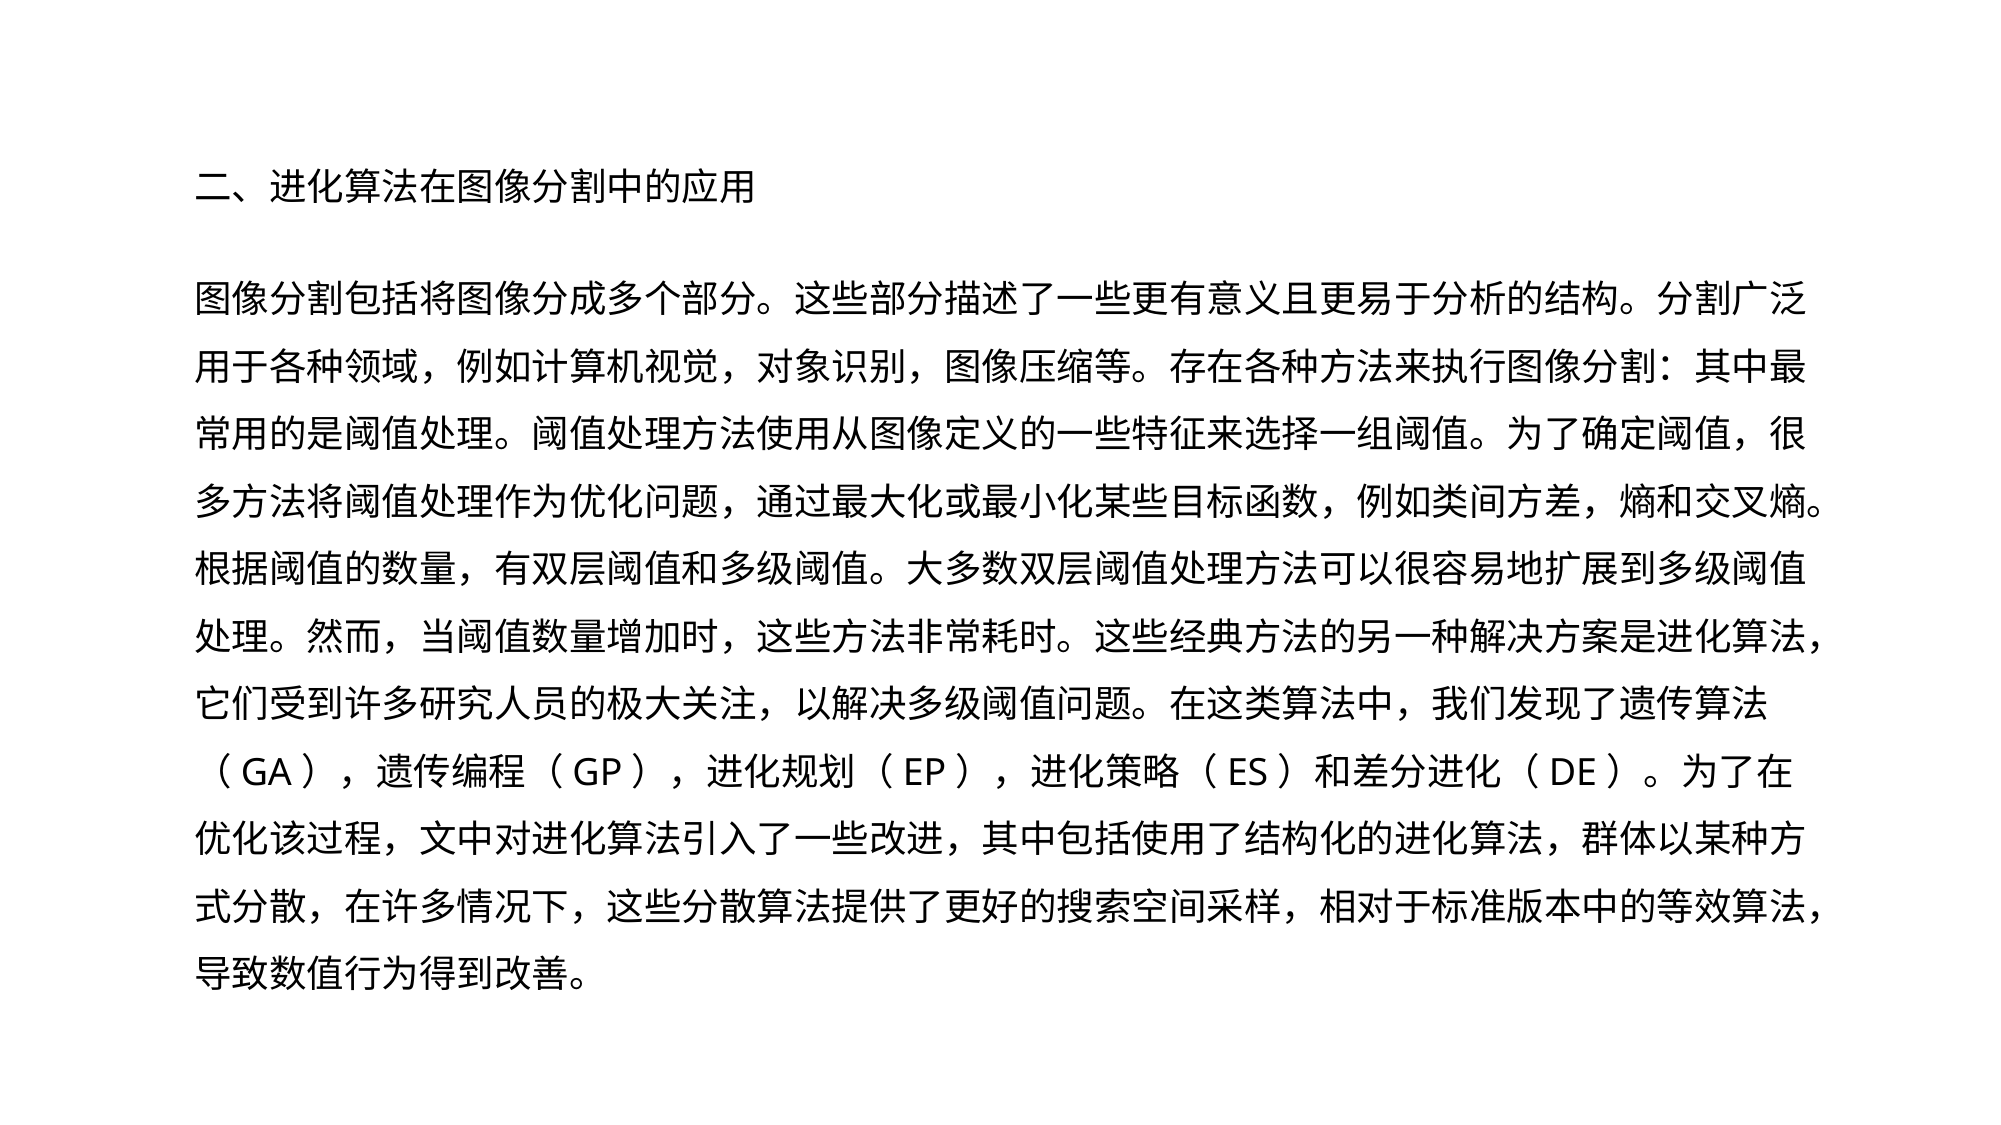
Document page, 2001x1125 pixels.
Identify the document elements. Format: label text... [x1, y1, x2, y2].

text_box 二、进化算法在图像分割中的应用 图像分割包括将图像分成多个部分。这些部分描述了一些更有意义且更易于分析的结构。分割广泛用于各种领域，例如计算机视觉，对象识别，图像压缩等。存在各种方法来执行图像分割：其中最常用的是阈值处理。阈值处理方法使用从图像定义的一些特征来选择一组阈值。为了确定阈值，很多方法将阈值处理作为优化问题，通过最大化或最小化某些目标函数，例如类间方差，熵和交叉熵。根据阈值的数量，有双层阈值和多级阈值。大多数双层阈值处理方法可以很容易地扩展到多级阈值处理。然而，当阈值数量增加时，这些方法非常耗时。这些经典方法的另一种解决方案是进化算法，它们受到许多研究人员的极大关注，以解决多级阈值问题。在这类算法中，我们发现了遗传算法（GA），遗传编程（GP），进化规划（EP），进化策略（ES）和差分进化（DE）。为了在优化该过程，文中对进化算法引入了一些改进，其中包括使用了结构化的进化算法，群体以某种方式分散，在许多情况下，这些分散算法提供了更好的搜索空间采样，相对于标准版本中的等效算法，导致数值行为得到改善。 [179, 155, 1824, 1003]
